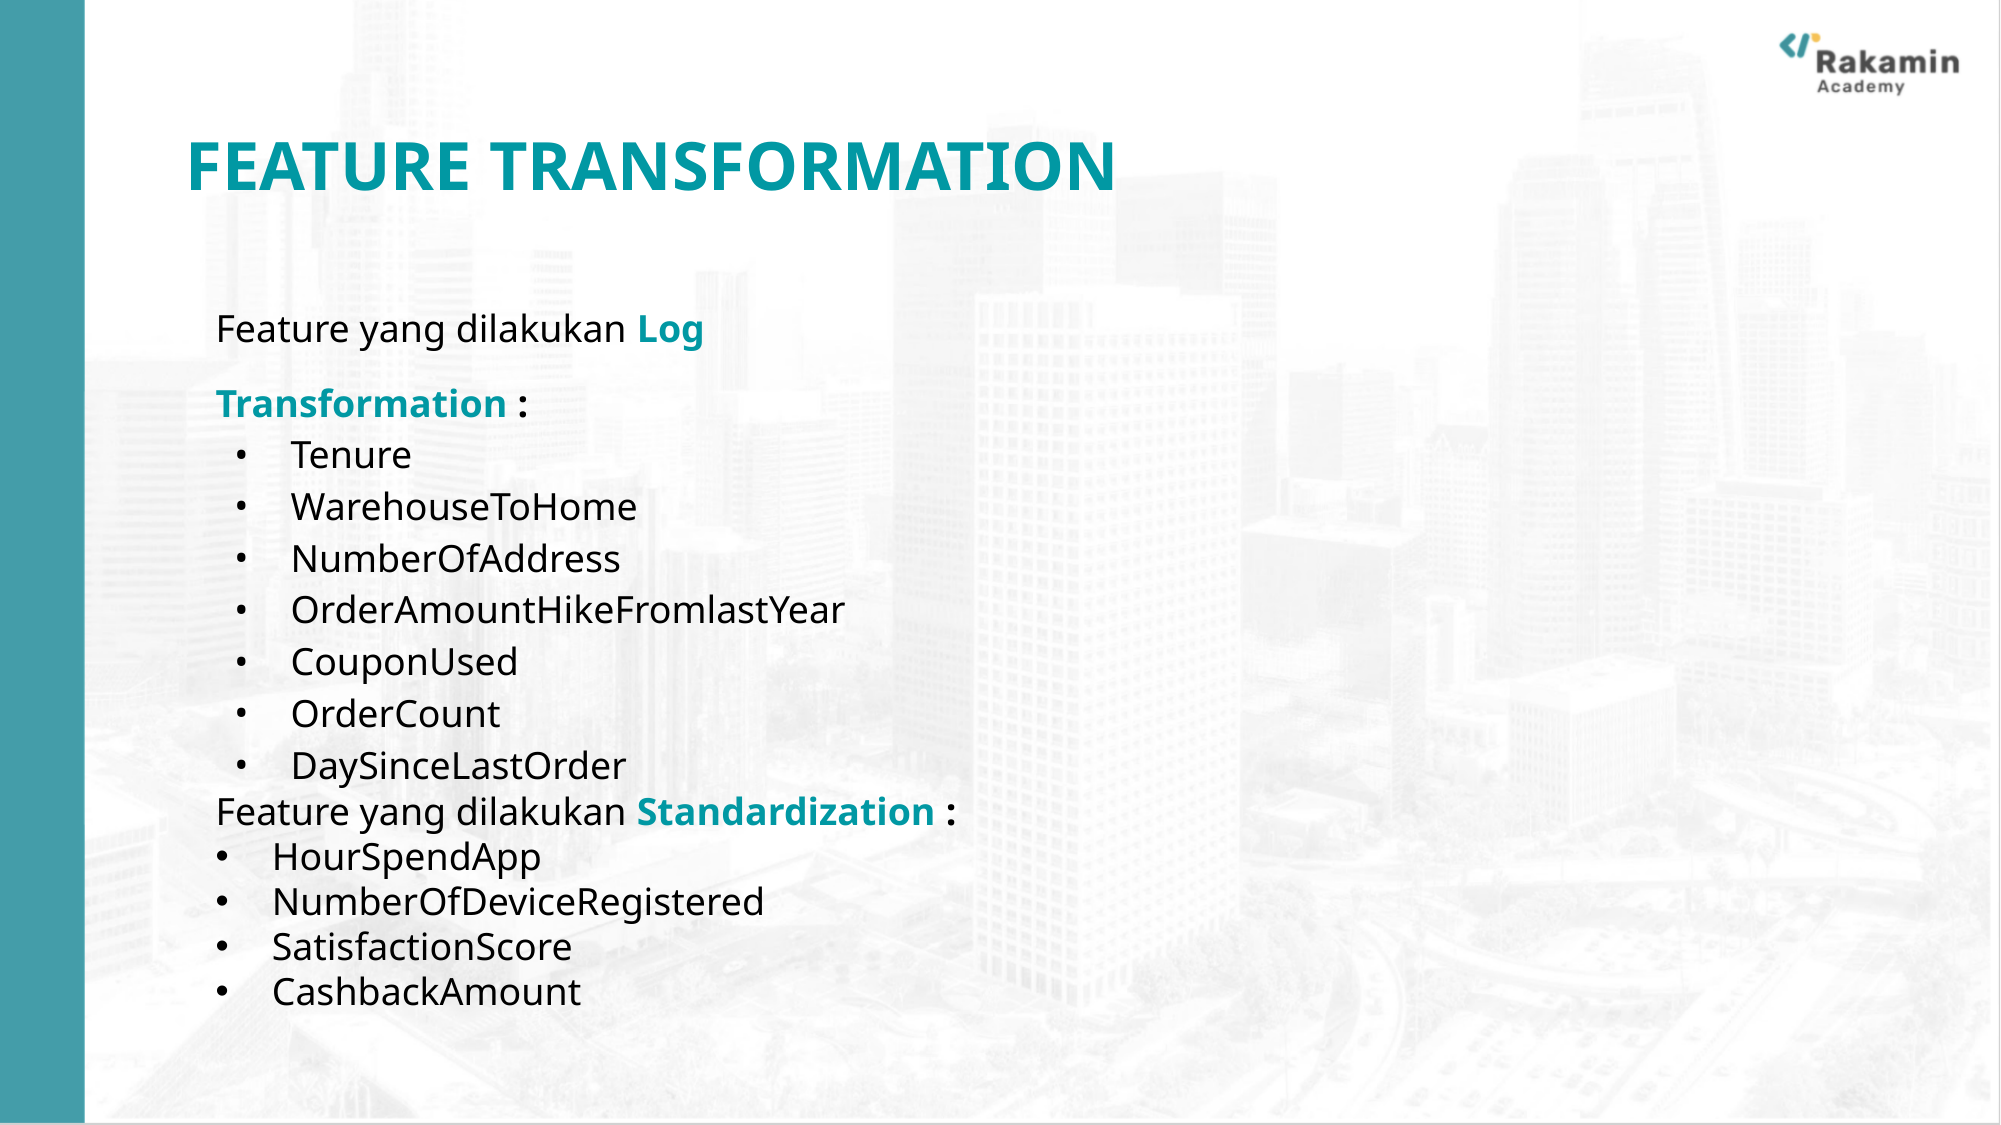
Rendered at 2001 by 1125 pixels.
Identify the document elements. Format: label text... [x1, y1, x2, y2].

picture [0, 0, 2001, 1125]
text_box Feature yang dilakukan Log Transformation : Tenure WarehouseToHome NumberOfAddress OrderAmountHikeFromlastYear CouponUsed OrderCount DaySinceLastOrder [200, 268, 1036, 795]
text_box Feature yang dilakukan Standardization : HourSpendApp NumberOfDeviceRegistered SatisfactionScore CashbackAmount [200, 751, 978, 1021]
text_box FEATURE TRANSFORMATION [170, 114, 1377, 212]
